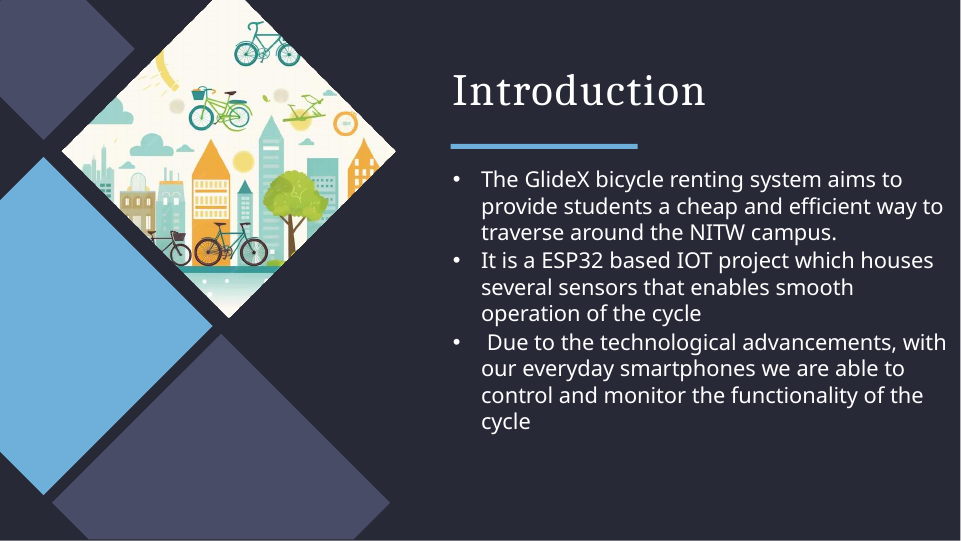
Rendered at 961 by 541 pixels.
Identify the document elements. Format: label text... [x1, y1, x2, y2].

text_box [450, 143, 638, 149]
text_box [0, 0, 397, 540]
text_box The GlideX bicycle renting system aims to provide students a cheap and efficient way to traverse around the NITW campus. It is a ESP32 based IOT project which houses several sensors that enables smooth operation of the cycle Due to the technological advancements, with our everyday smartphones we are able to control and monitor the functionality of the cycle [450, 163, 956, 463]
text_box [398, 0, 961, 541]
title Introduction [450, 58, 722, 151]
